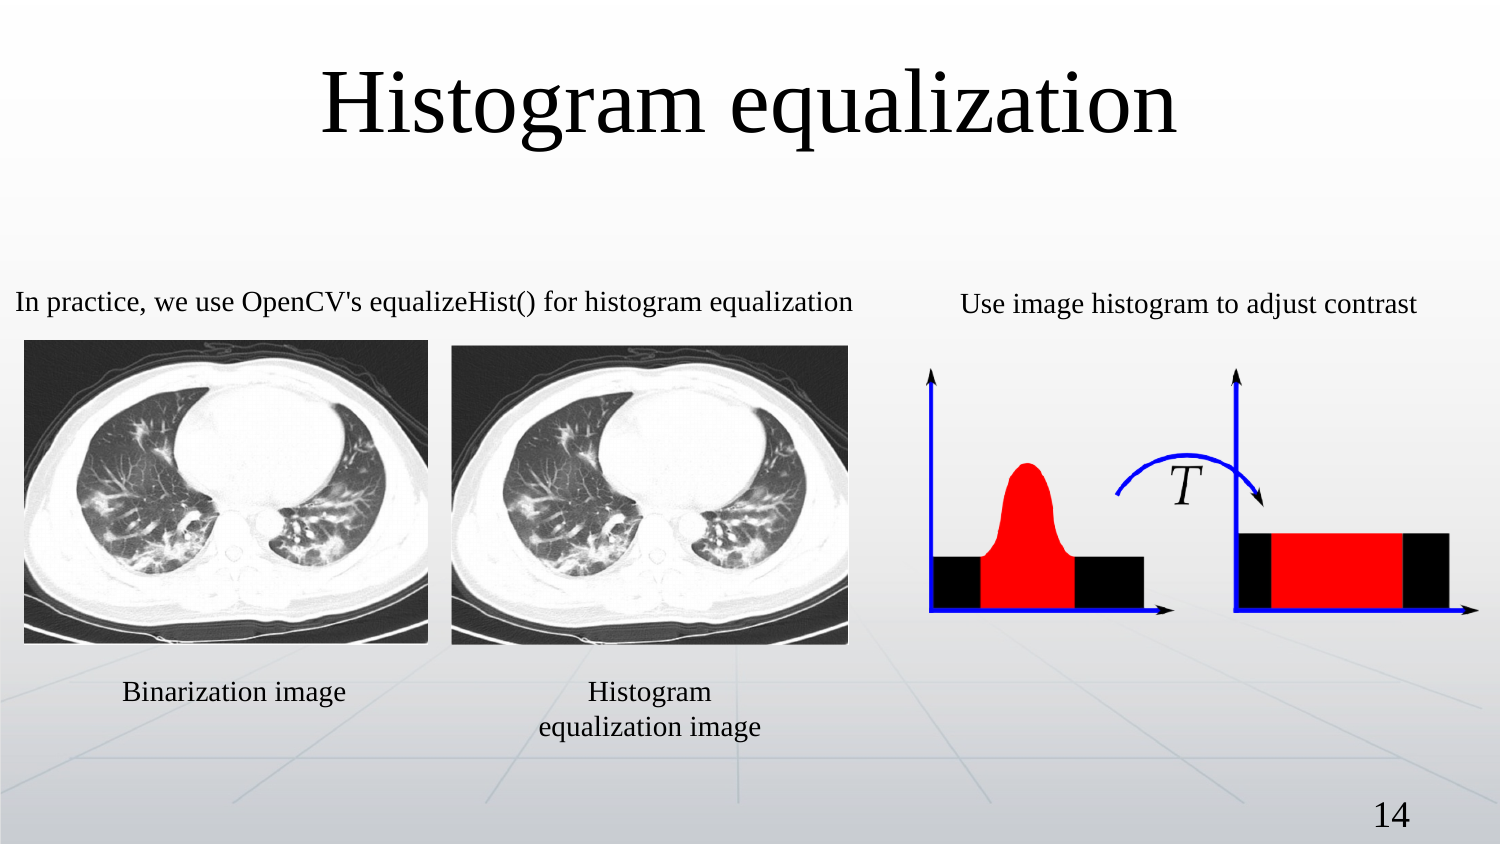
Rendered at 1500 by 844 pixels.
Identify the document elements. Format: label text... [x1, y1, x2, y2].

text_box Histogram equalization image [500, 657, 800, 758]
title Histogram equalization [75, 33, 1425, 175]
picture [0, 7, 1500, 645]
text_box Binarization image [84, 657, 385, 723]
text_box In practice, we use OpenCV's equalizeHist() for histogram equalization [0, 266, 893, 332]
text_box Use image histogram to adjust contrast [945, 268, 1500, 334]
slide_number 14 [1074, 782, 1425, 827]
